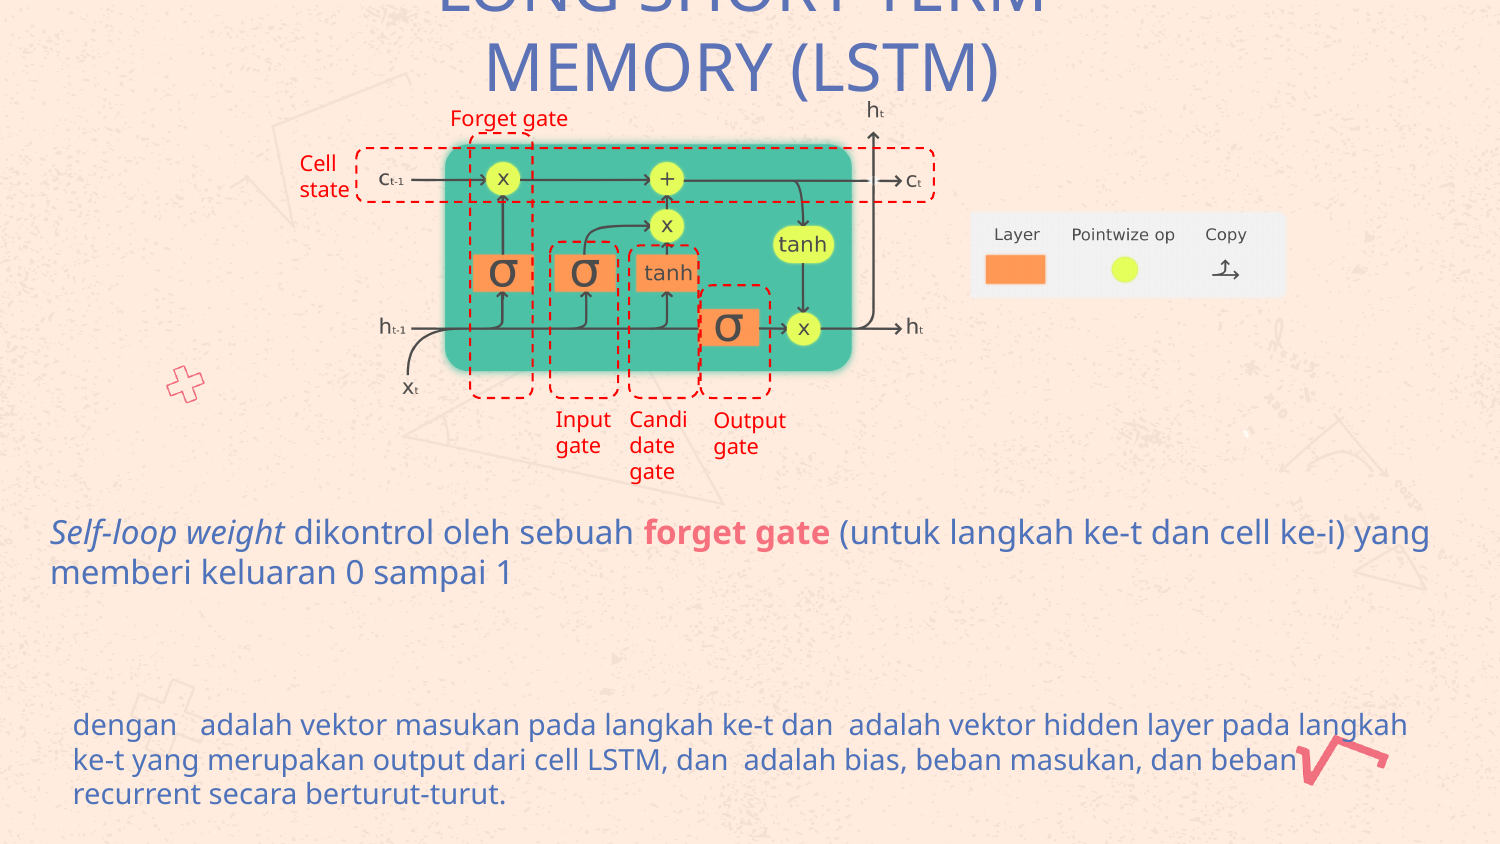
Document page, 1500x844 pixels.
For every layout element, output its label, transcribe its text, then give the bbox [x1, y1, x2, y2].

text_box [284, 96, 1291, 493]
title LONG SHORT-TERM MEMORY (LSTM) [268, 0, 1216, 120]
picture [0, 0, 1500, 844]
